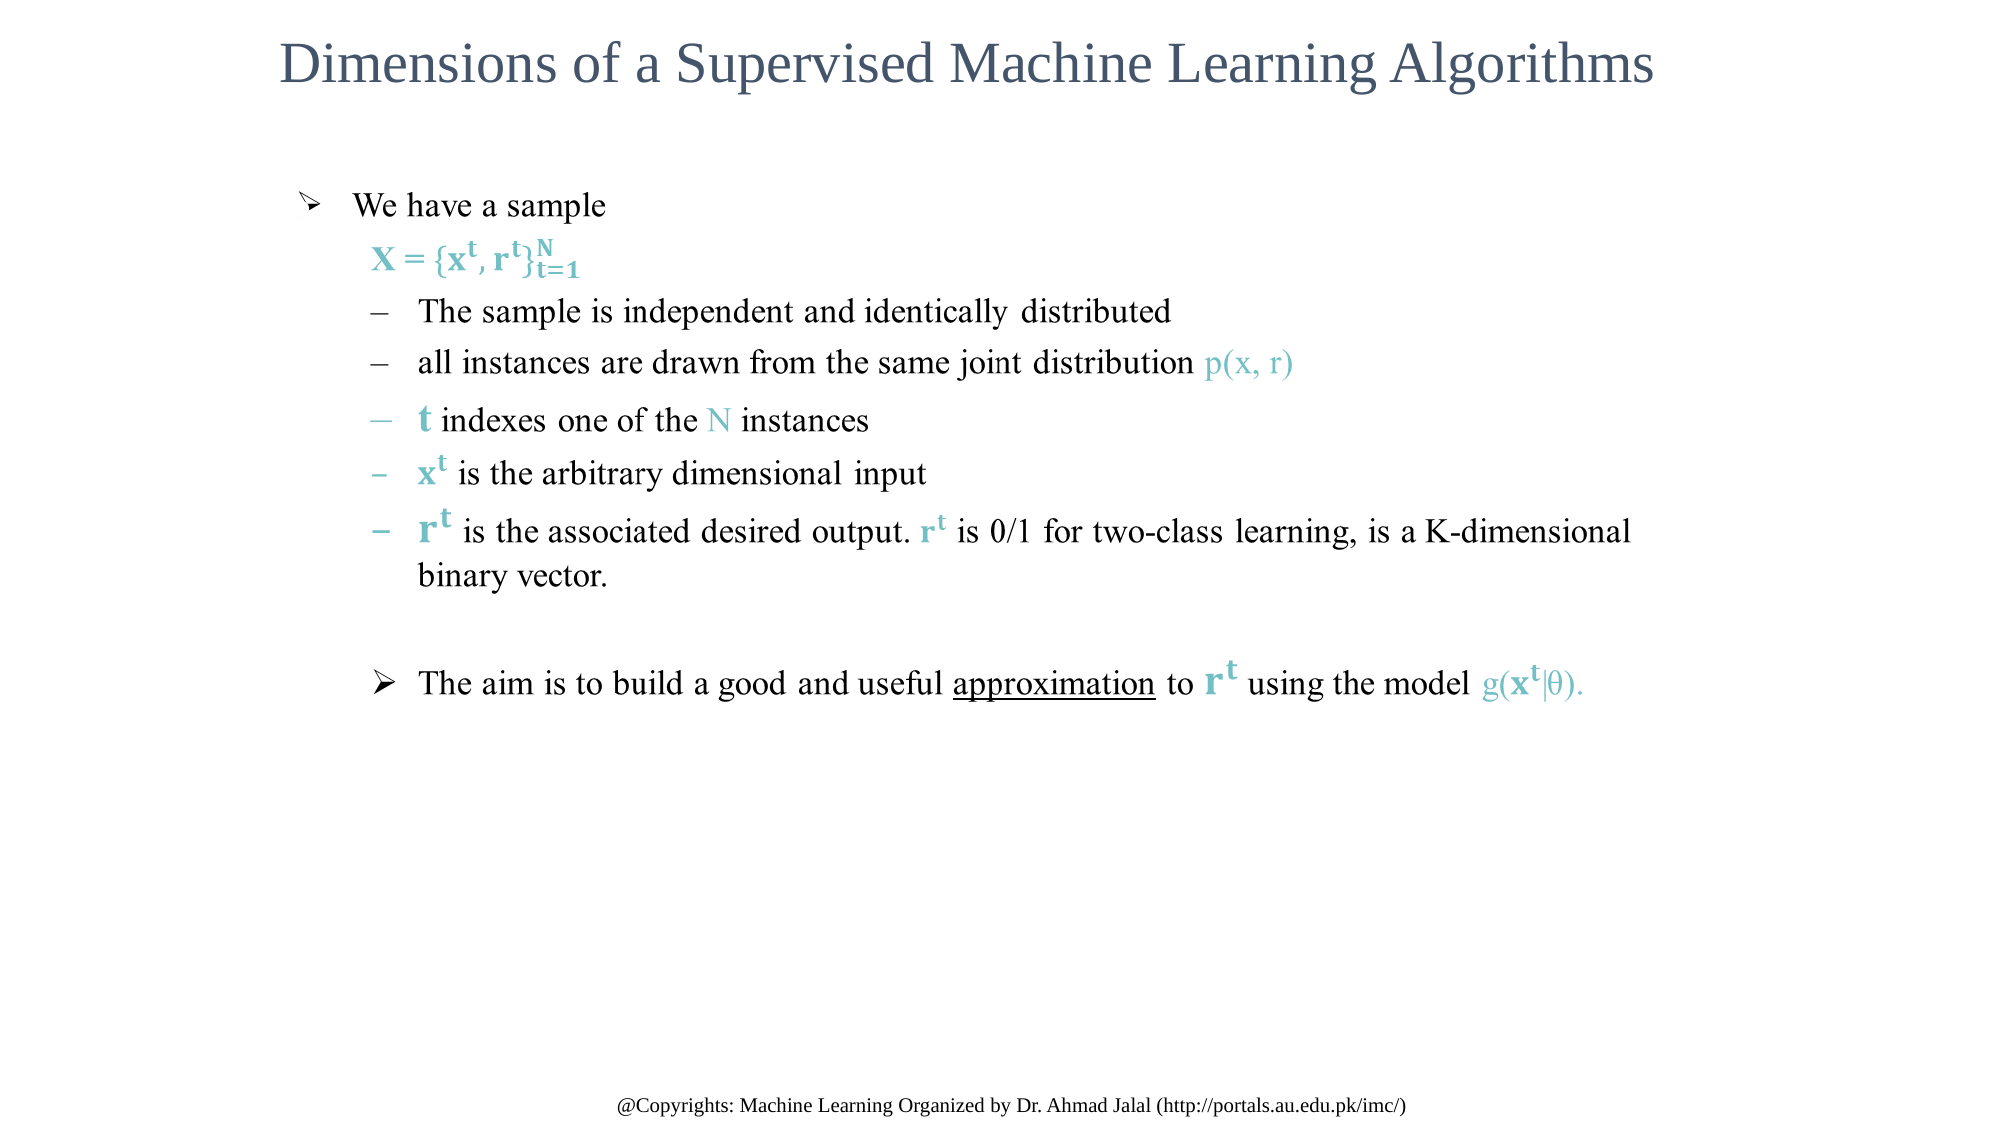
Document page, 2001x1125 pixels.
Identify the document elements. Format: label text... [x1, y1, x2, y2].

list [276, 172, 1721, 1094]
text_box Dimensions of a Supervised Machine Learning Algorithms [249, 4, 1750, 114]
text_box @Copyrights: Machine Learning Organized by Dr. Ahmad Jalal (http://portals.au.edu.pk/imc/) [503, 1083, 1520, 1125]
